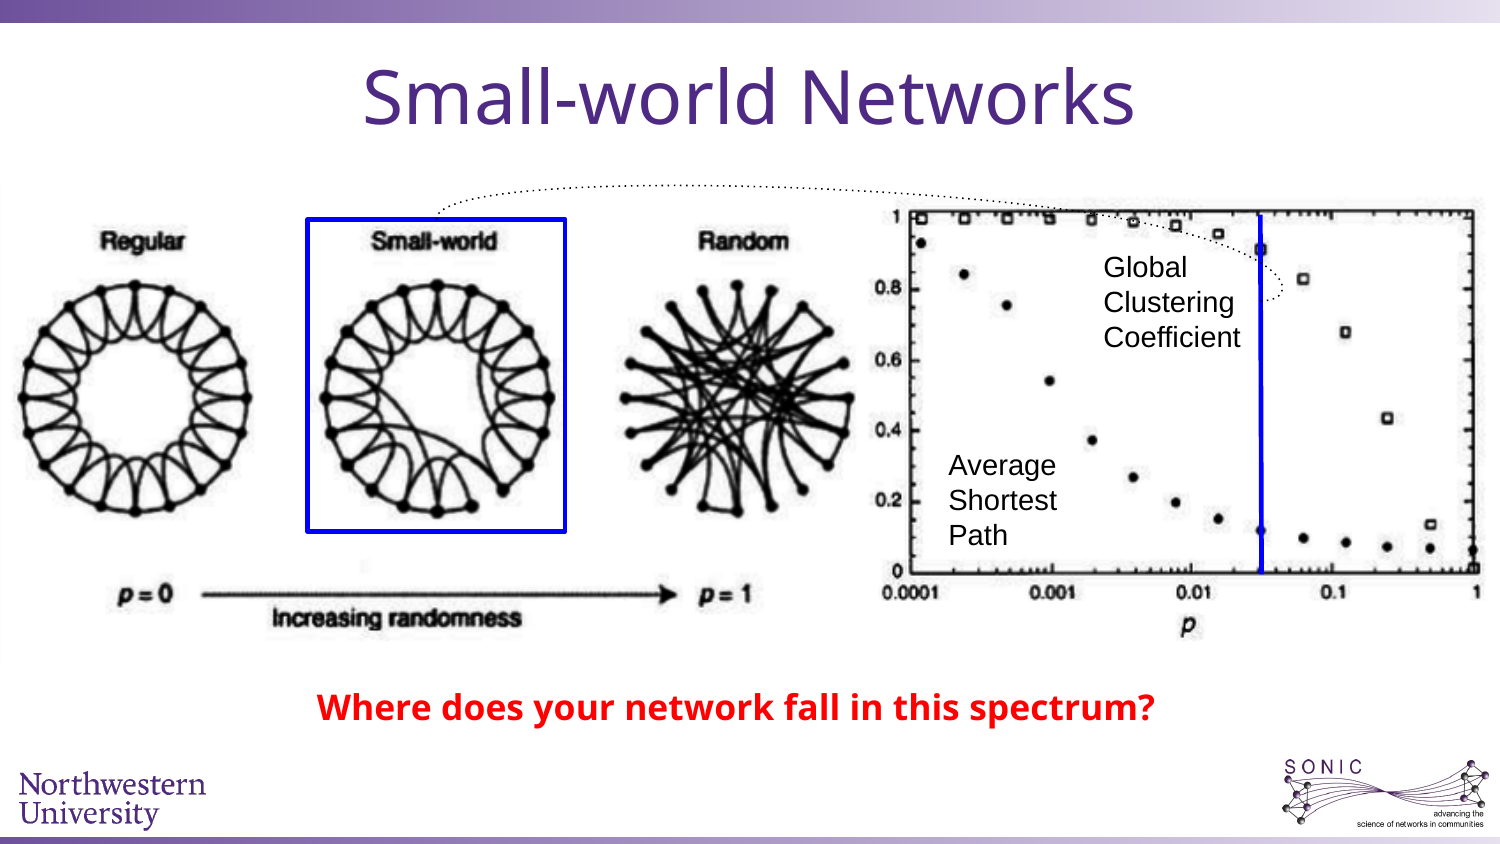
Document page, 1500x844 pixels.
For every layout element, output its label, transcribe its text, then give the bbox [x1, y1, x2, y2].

picture [0, 183, 807, 661]
title Small-world Networks [893, 49, 1500, 151]
picture [1282, 759, 1489, 827]
picture [19, 771, 206, 831]
picture [890, 183, 1500, 661]
title Small-world Networks [0, 49, 802, 151]
text_box Where does your network fall in this spectrum? [301, 669, 1198, 737]
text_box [807, 0, 890, 673]
